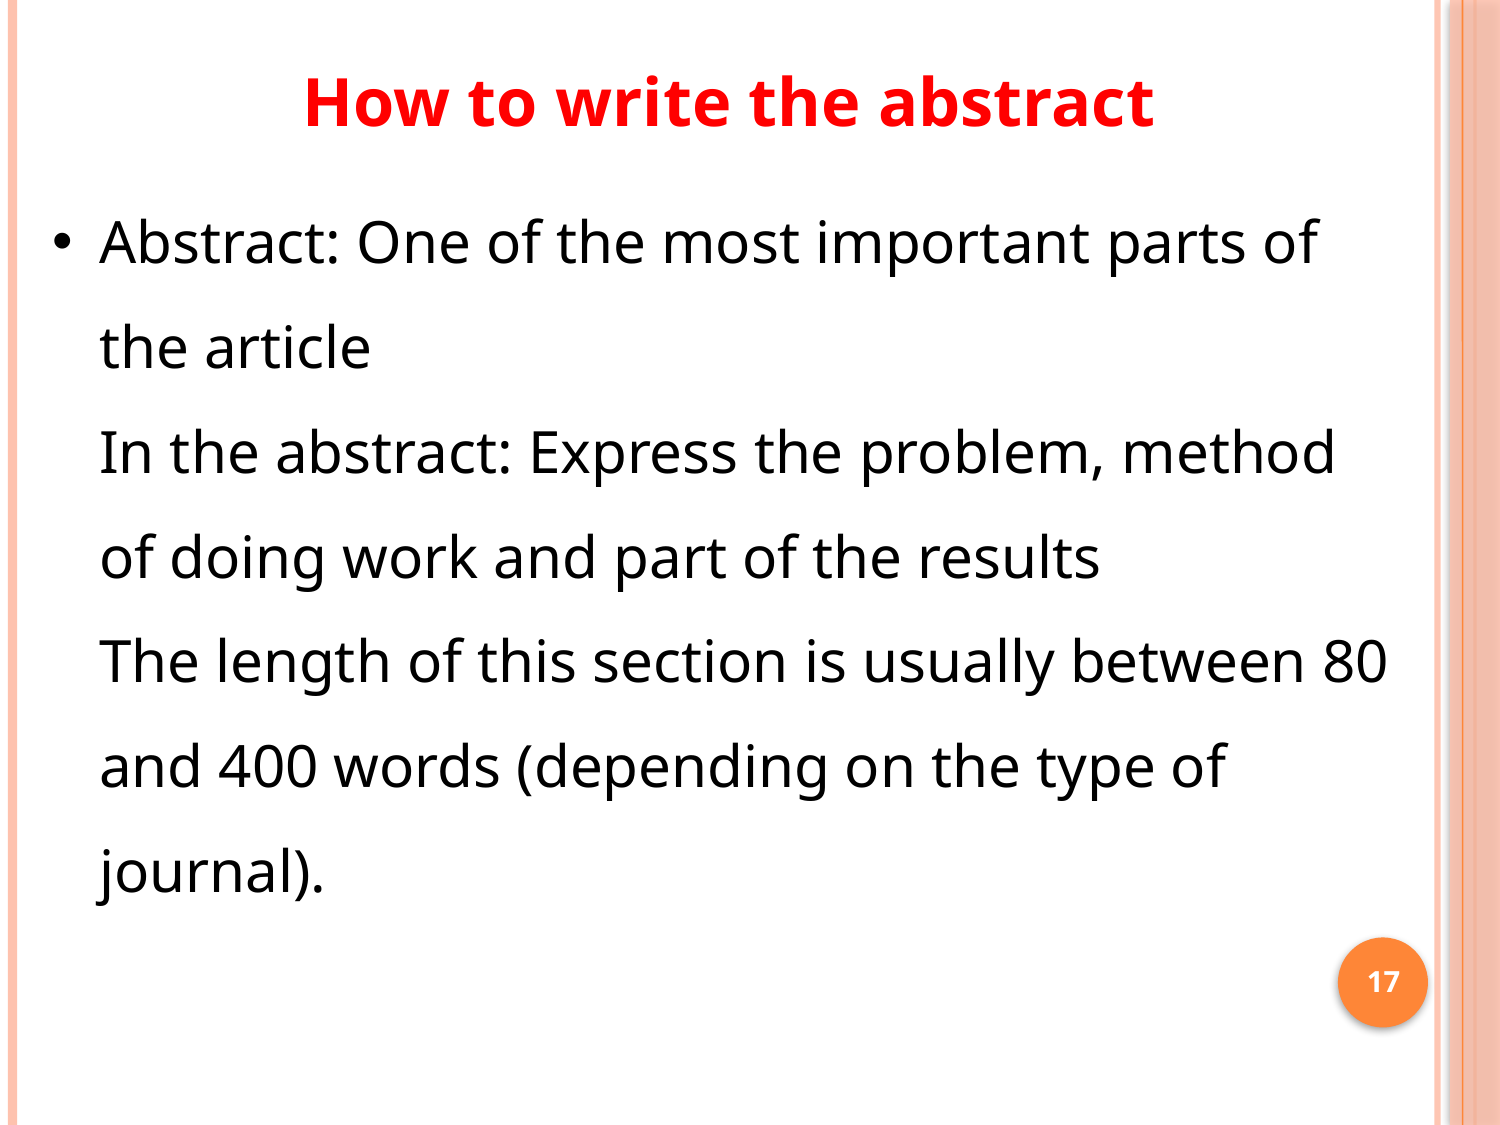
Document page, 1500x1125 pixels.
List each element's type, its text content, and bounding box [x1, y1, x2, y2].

text_box Abstract: One of the most important parts of the article In the abstract: Express the problem, method of doing work and part of the results The length of this section is usually between 80 and 400 words (depending on the type of journal). [37, 162, 1421, 912]
slide_number 17 [1333, 940, 1434, 1027]
text_box How to write the abstract [287, 52, 1171, 148]
